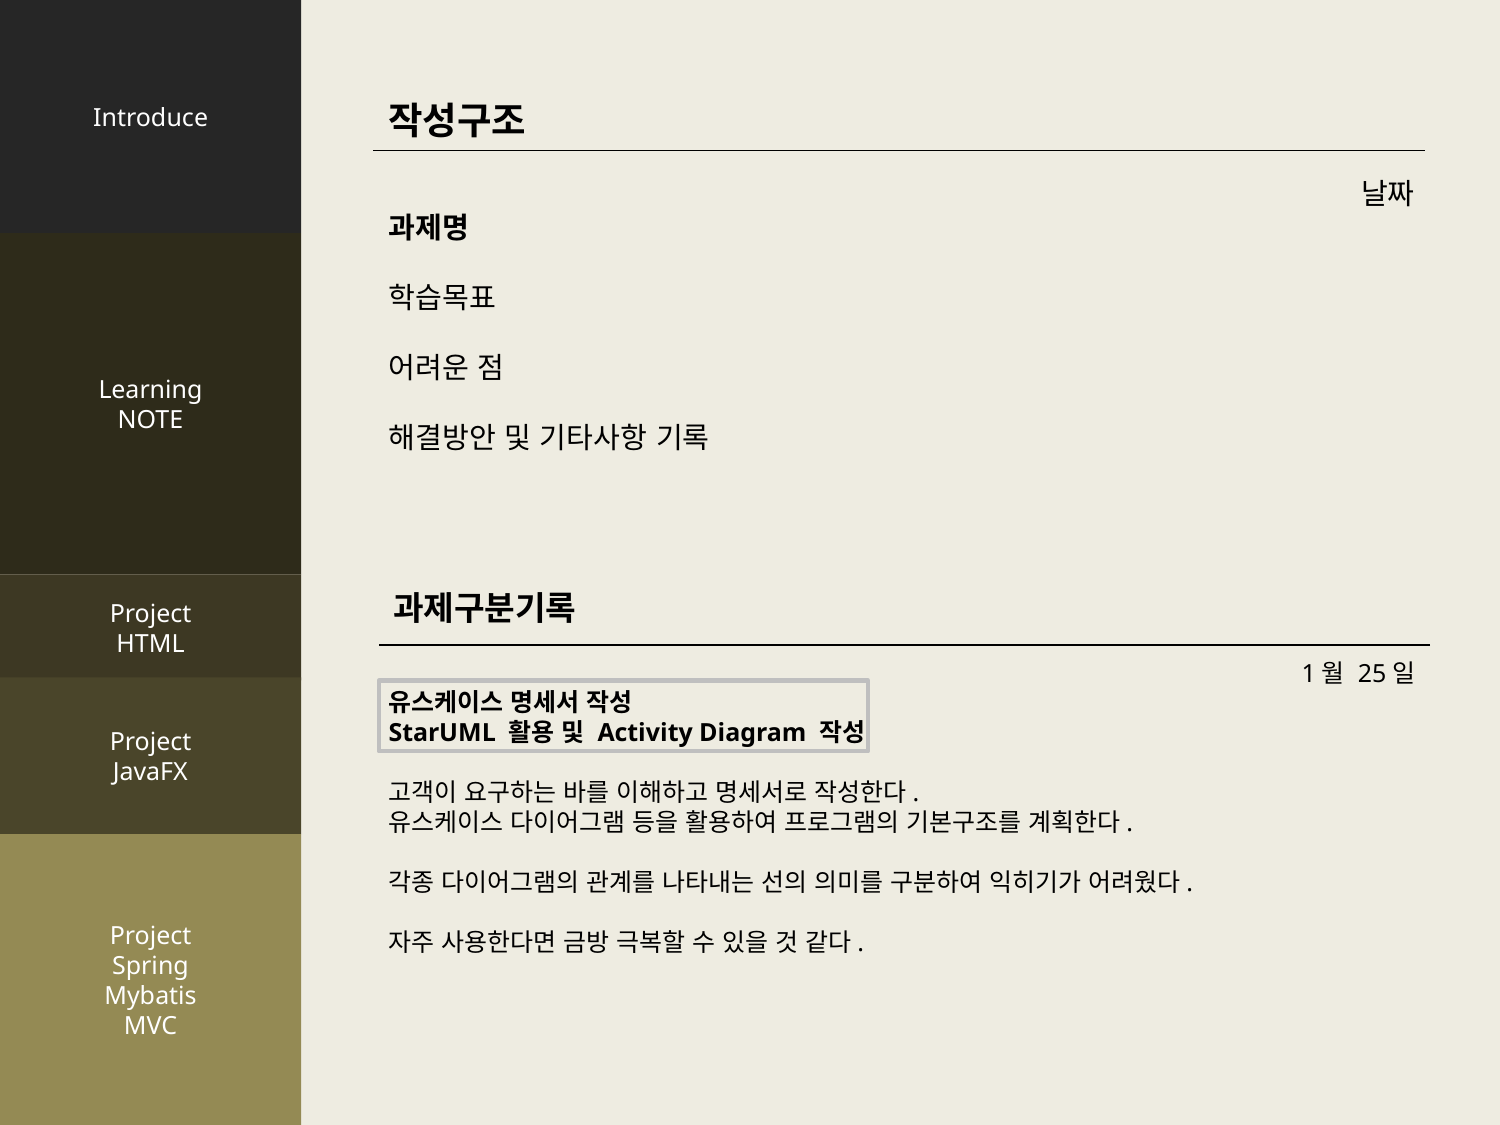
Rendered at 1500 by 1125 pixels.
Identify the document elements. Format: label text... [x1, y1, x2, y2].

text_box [0, 0, 302, 1125]
text_box 작성구조 [373, 89, 1118, 150]
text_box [373, 579, 1431, 968]
text_box 날짜 과제명 학습목표 어려운 점 해결방안 및 기타사항 기록 [373, 167, 1430, 462]
